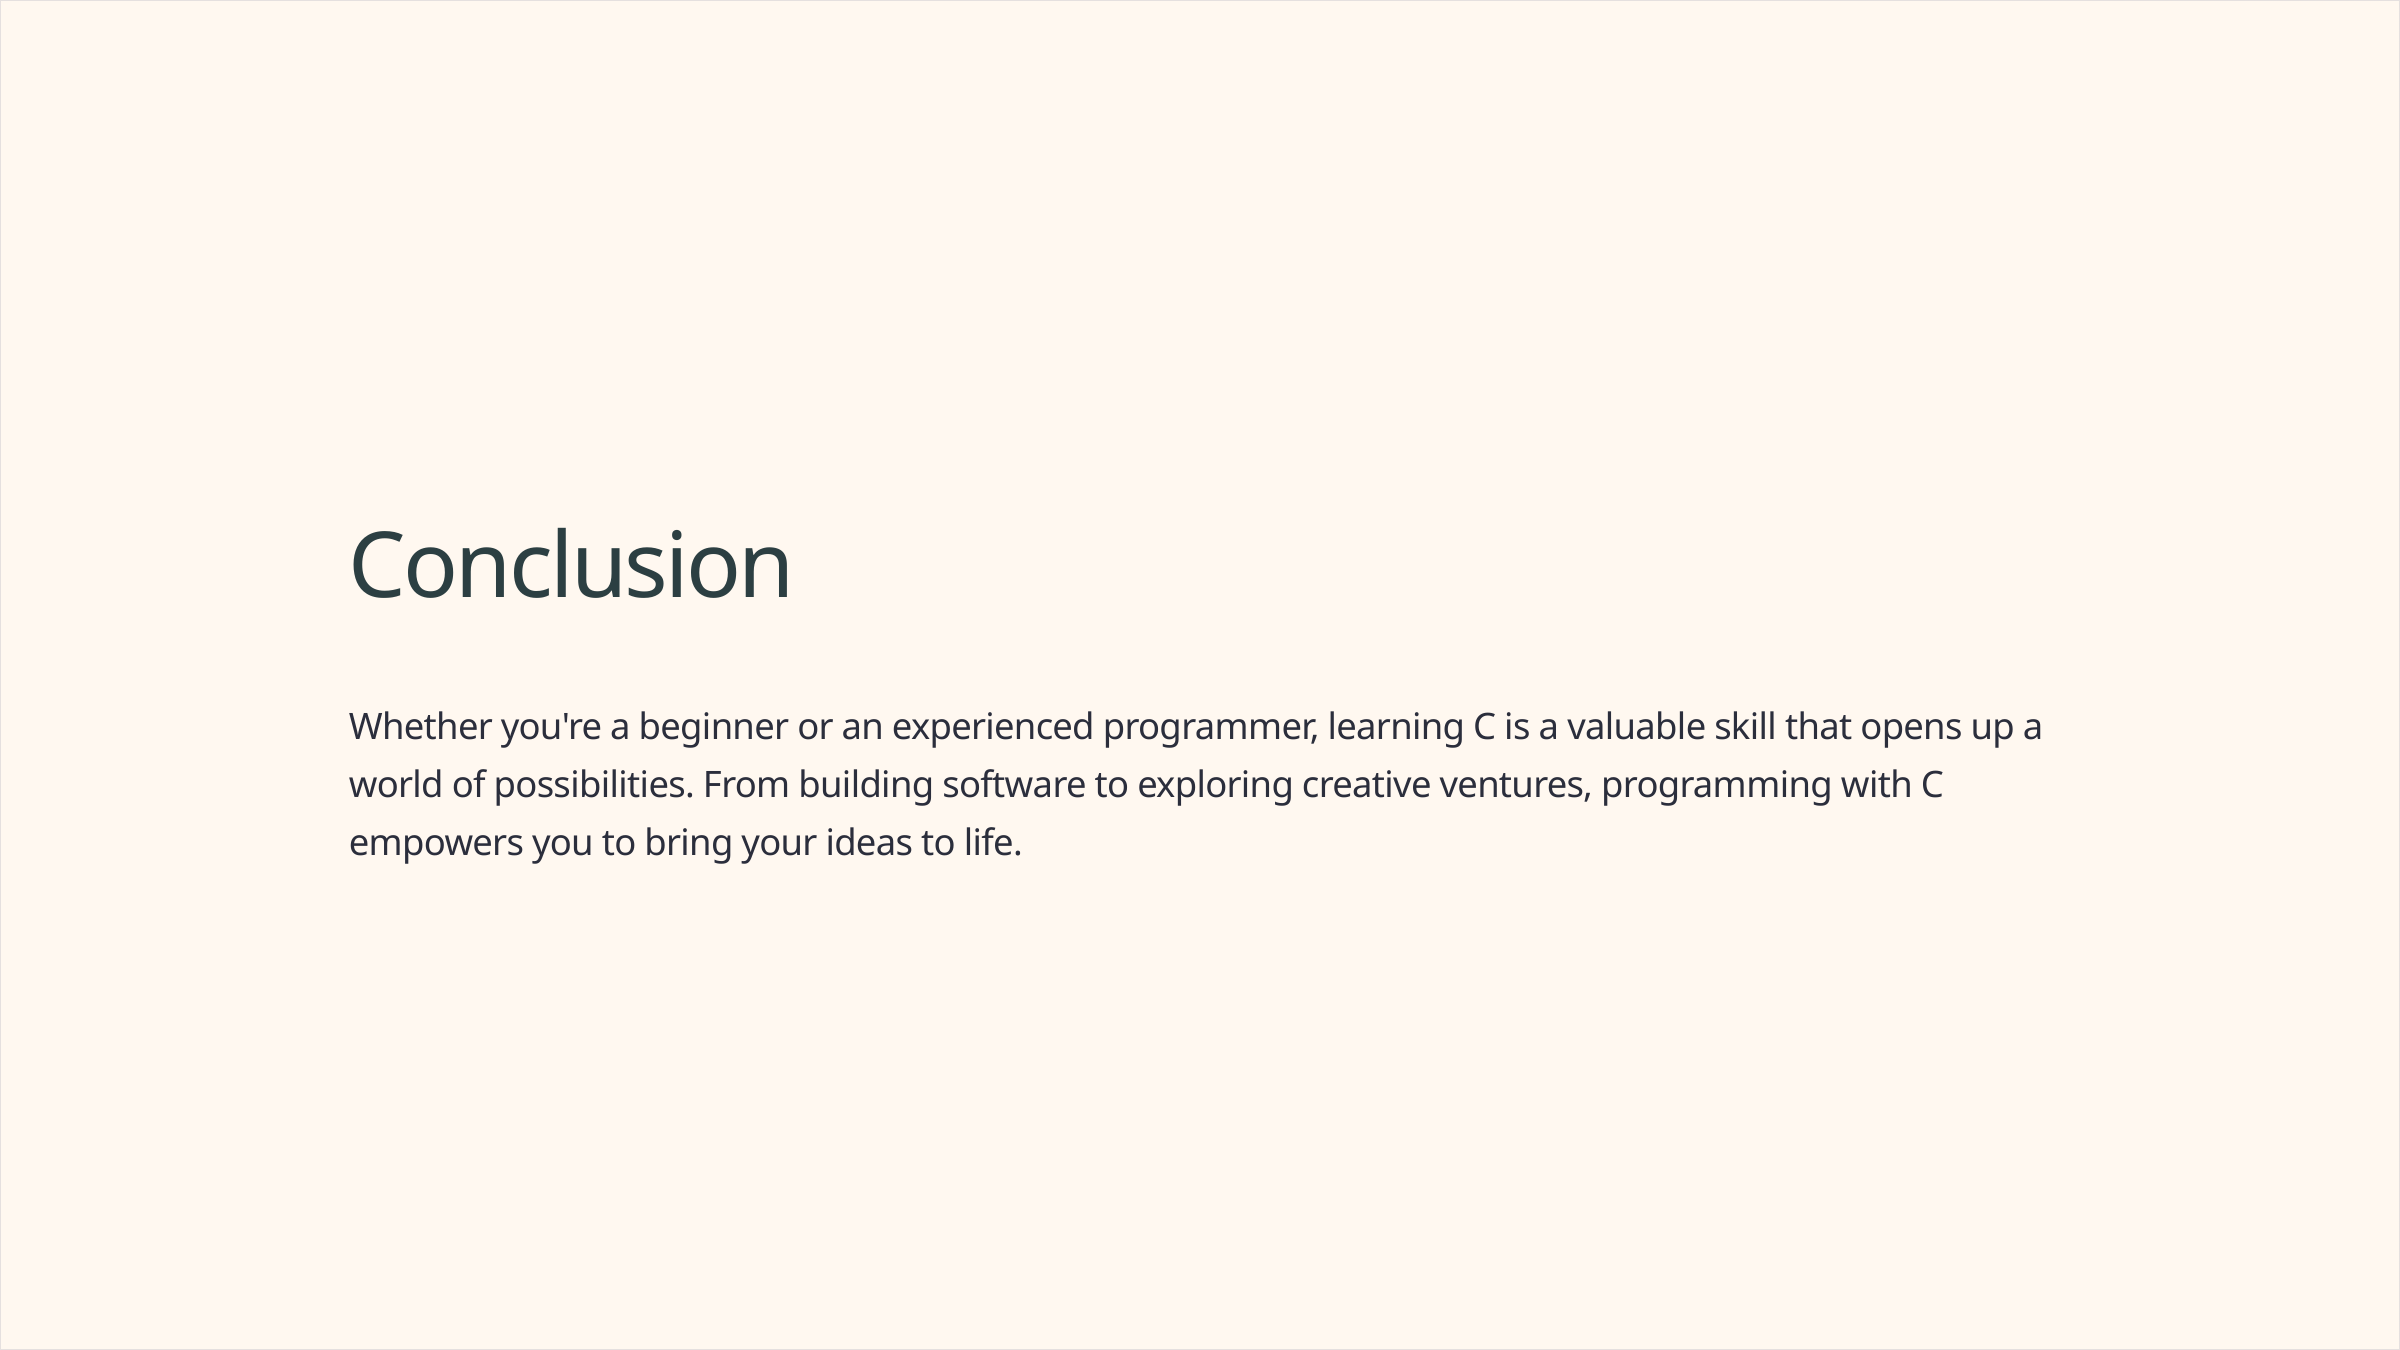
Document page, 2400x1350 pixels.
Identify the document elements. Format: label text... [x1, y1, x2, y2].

text_box Whether you're a beginner or an experienced programmer, learning C is a valuable skill that opens up a world of possibilities. From building software to exploring creative ventures, programming with C empowers you to bring your ideas to life. [334, 680, 2066, 856]
text_box Conclusion [334, 494, 1064, 608]
text_box [0, 0, 2400, 1350]
